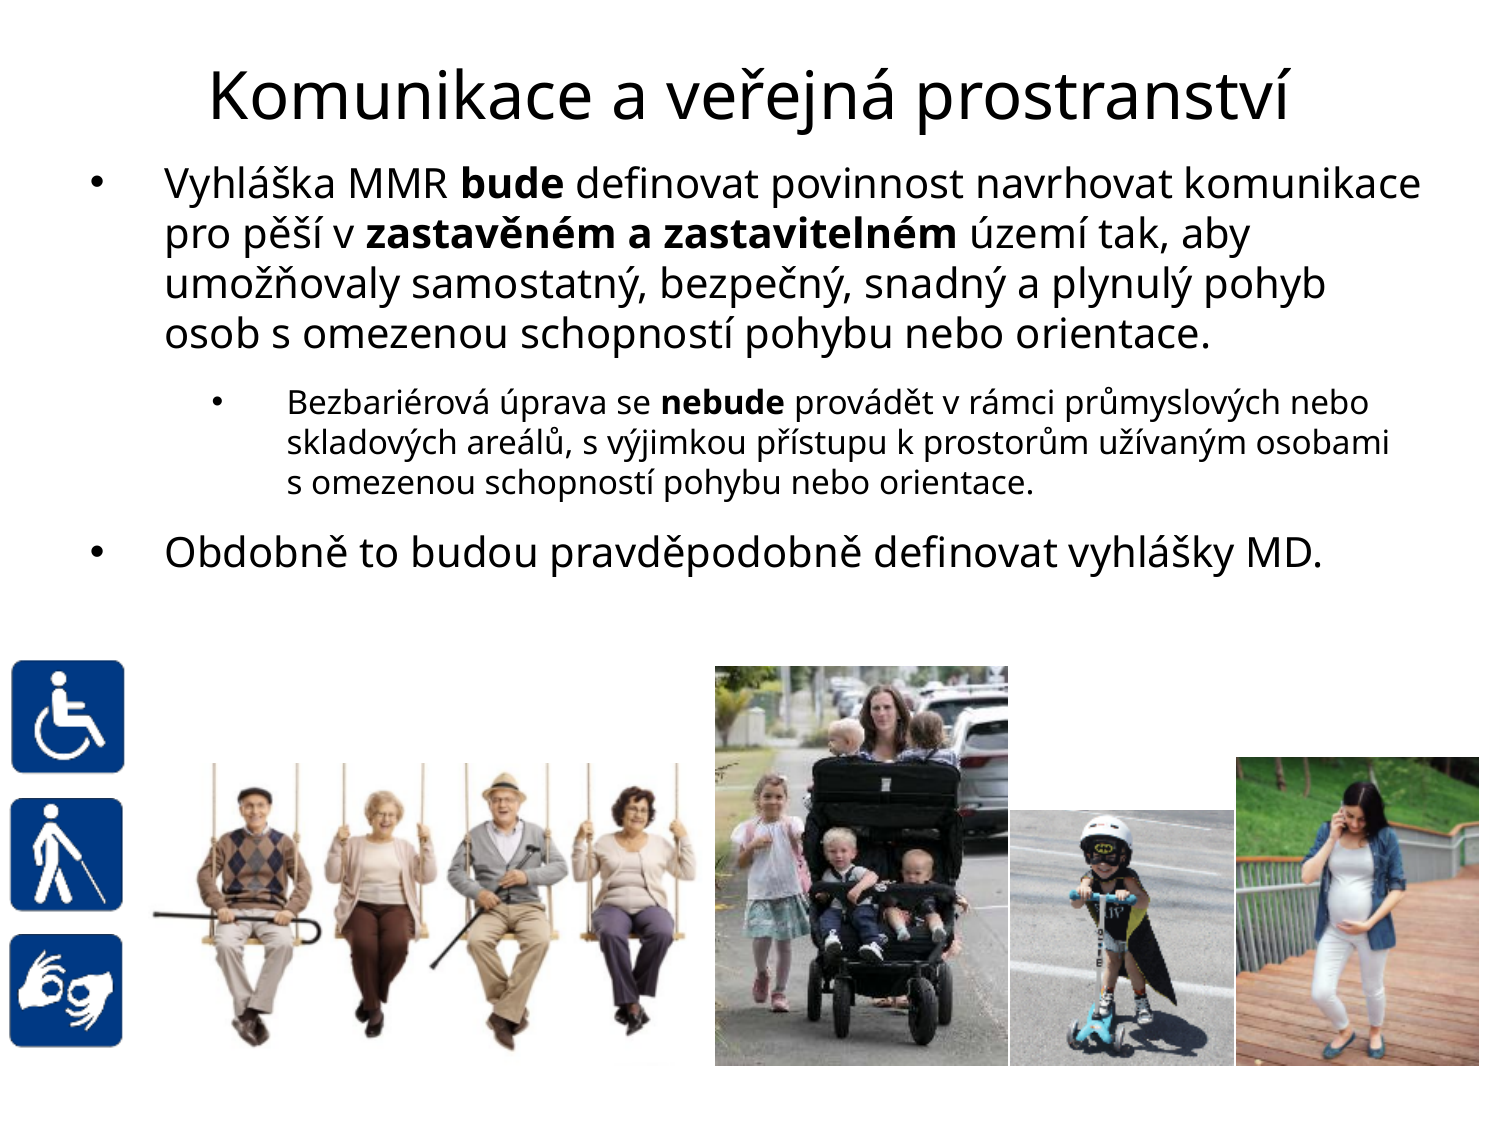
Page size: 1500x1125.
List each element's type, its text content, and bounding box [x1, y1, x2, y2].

picture [1236, 756, 1479, 1066]
picture [7, 934, 124, 1051]
picture [7, 798, 126, 915]
list Vyhláška MMR bude definovat povinnost navrhovat komunikace pro pěší v zastavěném a zastavitelném území tak, aby umožňovaly samostatný, bezpečný, snadný a plynulý pohyb osob s omezenou schopností pohybu nebo orientace. Bezbariérová úprava se nebude provádět v rámci průmyslových nebo skladových areálů, s výjimkou přístupu k prostorům užívaným osobami s omezenou schopností pohybu nebo orientace. Obdobně to budou pravděpodobně definovat vyhlášky MD. [75, 149, 1447, 1047]
picture [1010, 810, 1234, 1066]
picture [147, 763, 712, 1066]
picture [10, 659, 126, 777]
title Komunikace a veřejná prostranství [75, 45, 1425, 149]
picture [715, 666, 1008, 1066]
